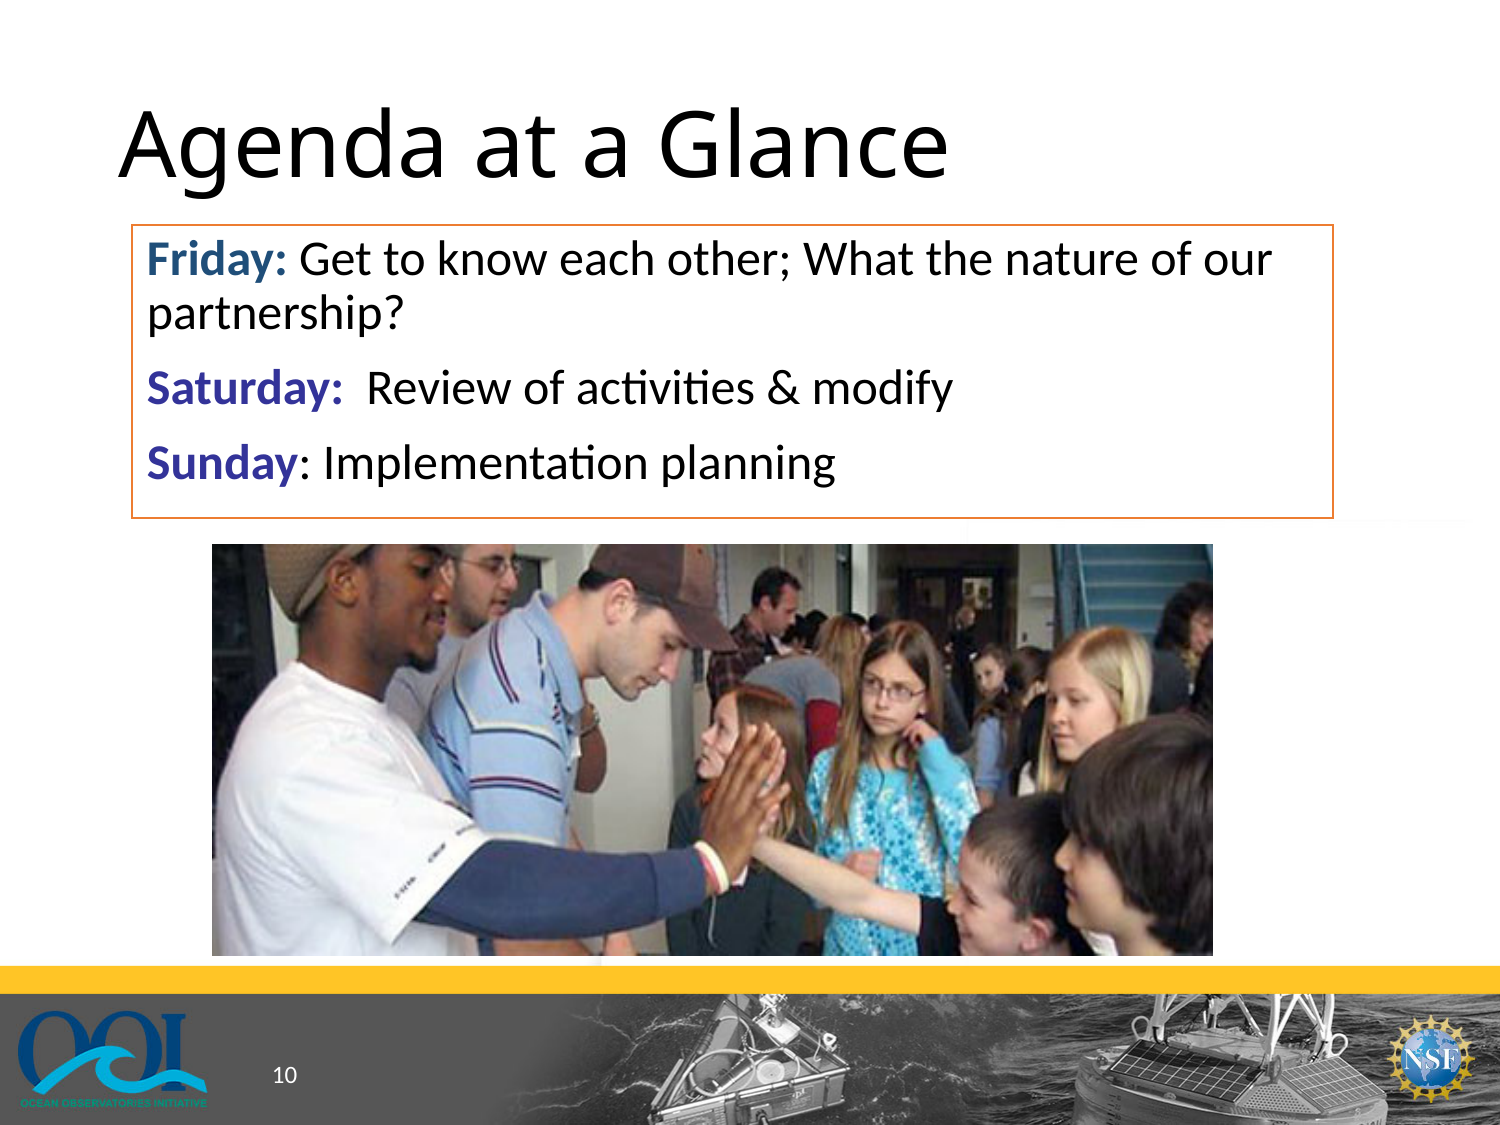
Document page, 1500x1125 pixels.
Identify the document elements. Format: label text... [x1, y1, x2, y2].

list Friday: Get to know each other; What the nature of our partnership? Saturday: Review of activities & modify Sunday: Implementation planning [131, 224, 1334, 519]
slide_number 10 [249, 1054, 313, 1093]
title Agenda at a Glance [103, 59, 1397, 237]
picture [0, 0, 1500, 1125]
